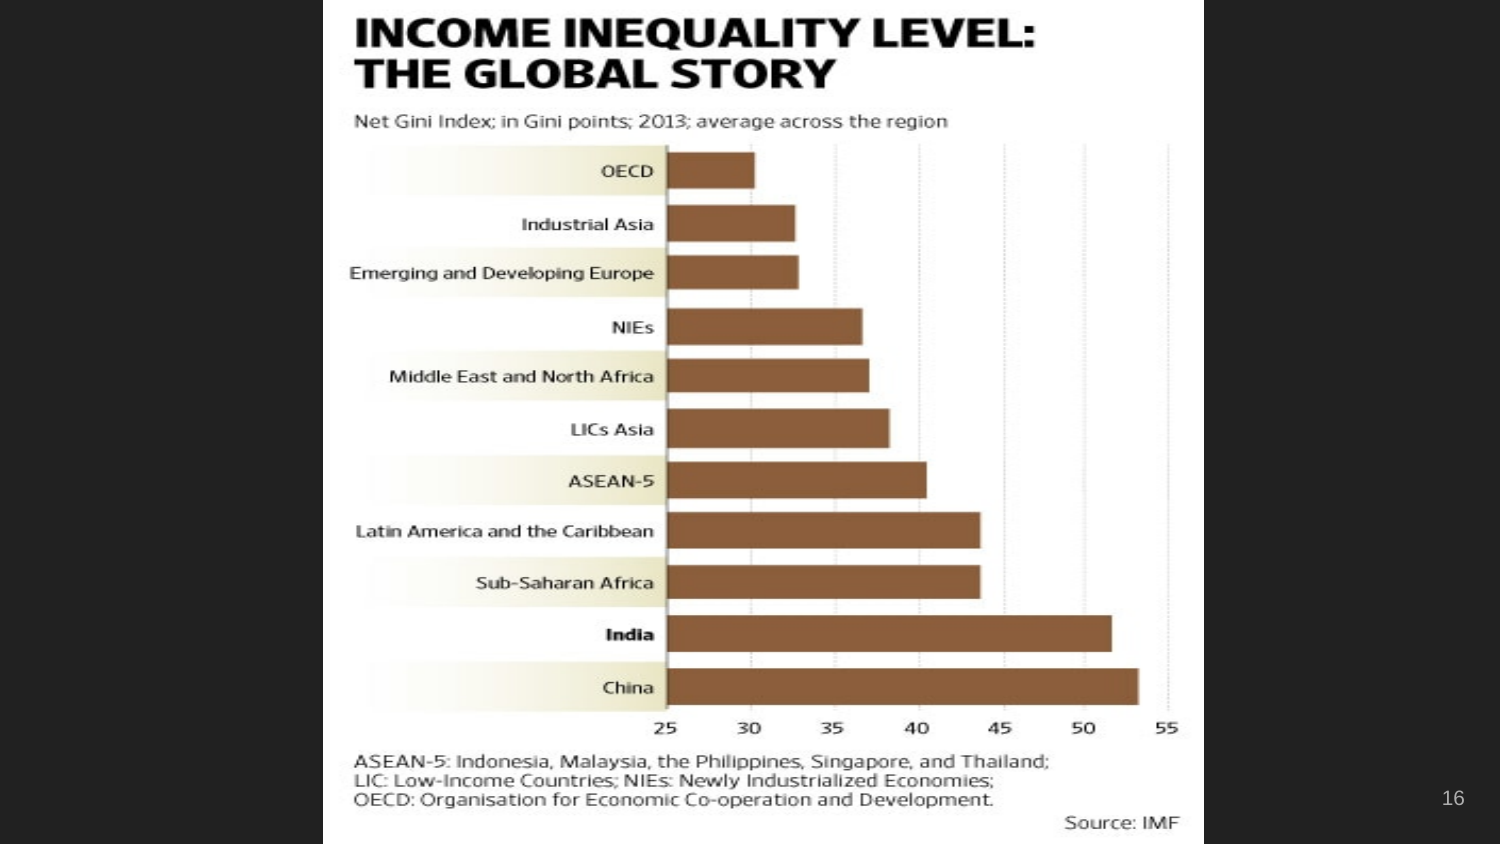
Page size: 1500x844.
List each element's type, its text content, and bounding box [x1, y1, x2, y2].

picture [323, 0, 1204, 844]
slide_number ‹#› [1389, 764, 1480, 830]
